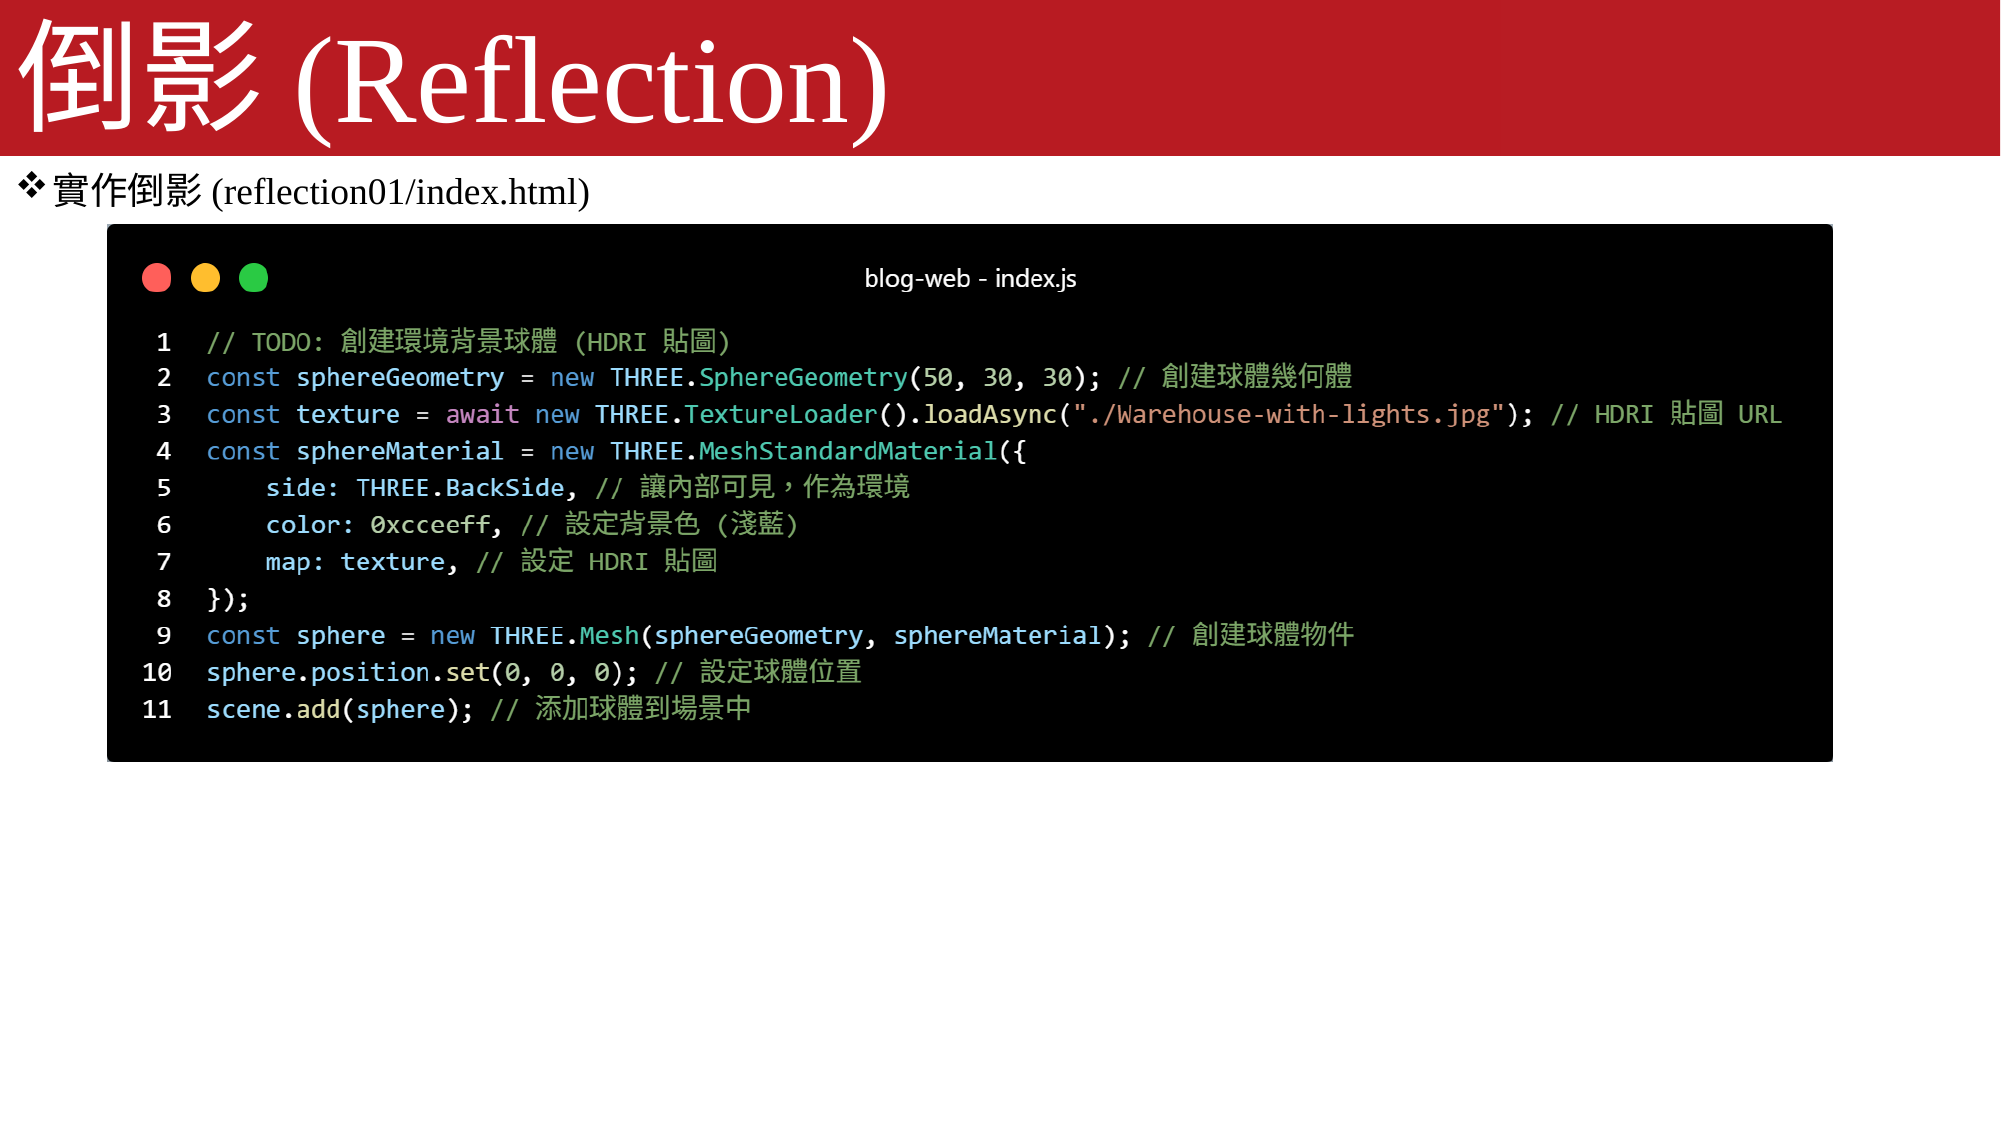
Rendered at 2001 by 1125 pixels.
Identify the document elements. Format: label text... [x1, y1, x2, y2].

picture [107, 224, 1833, 762]
list 實作倒影(reflection01/index.html) [0, 159, 1988, 1108]
title 倒影(Reflection) [1, 0, 1727, 156]
